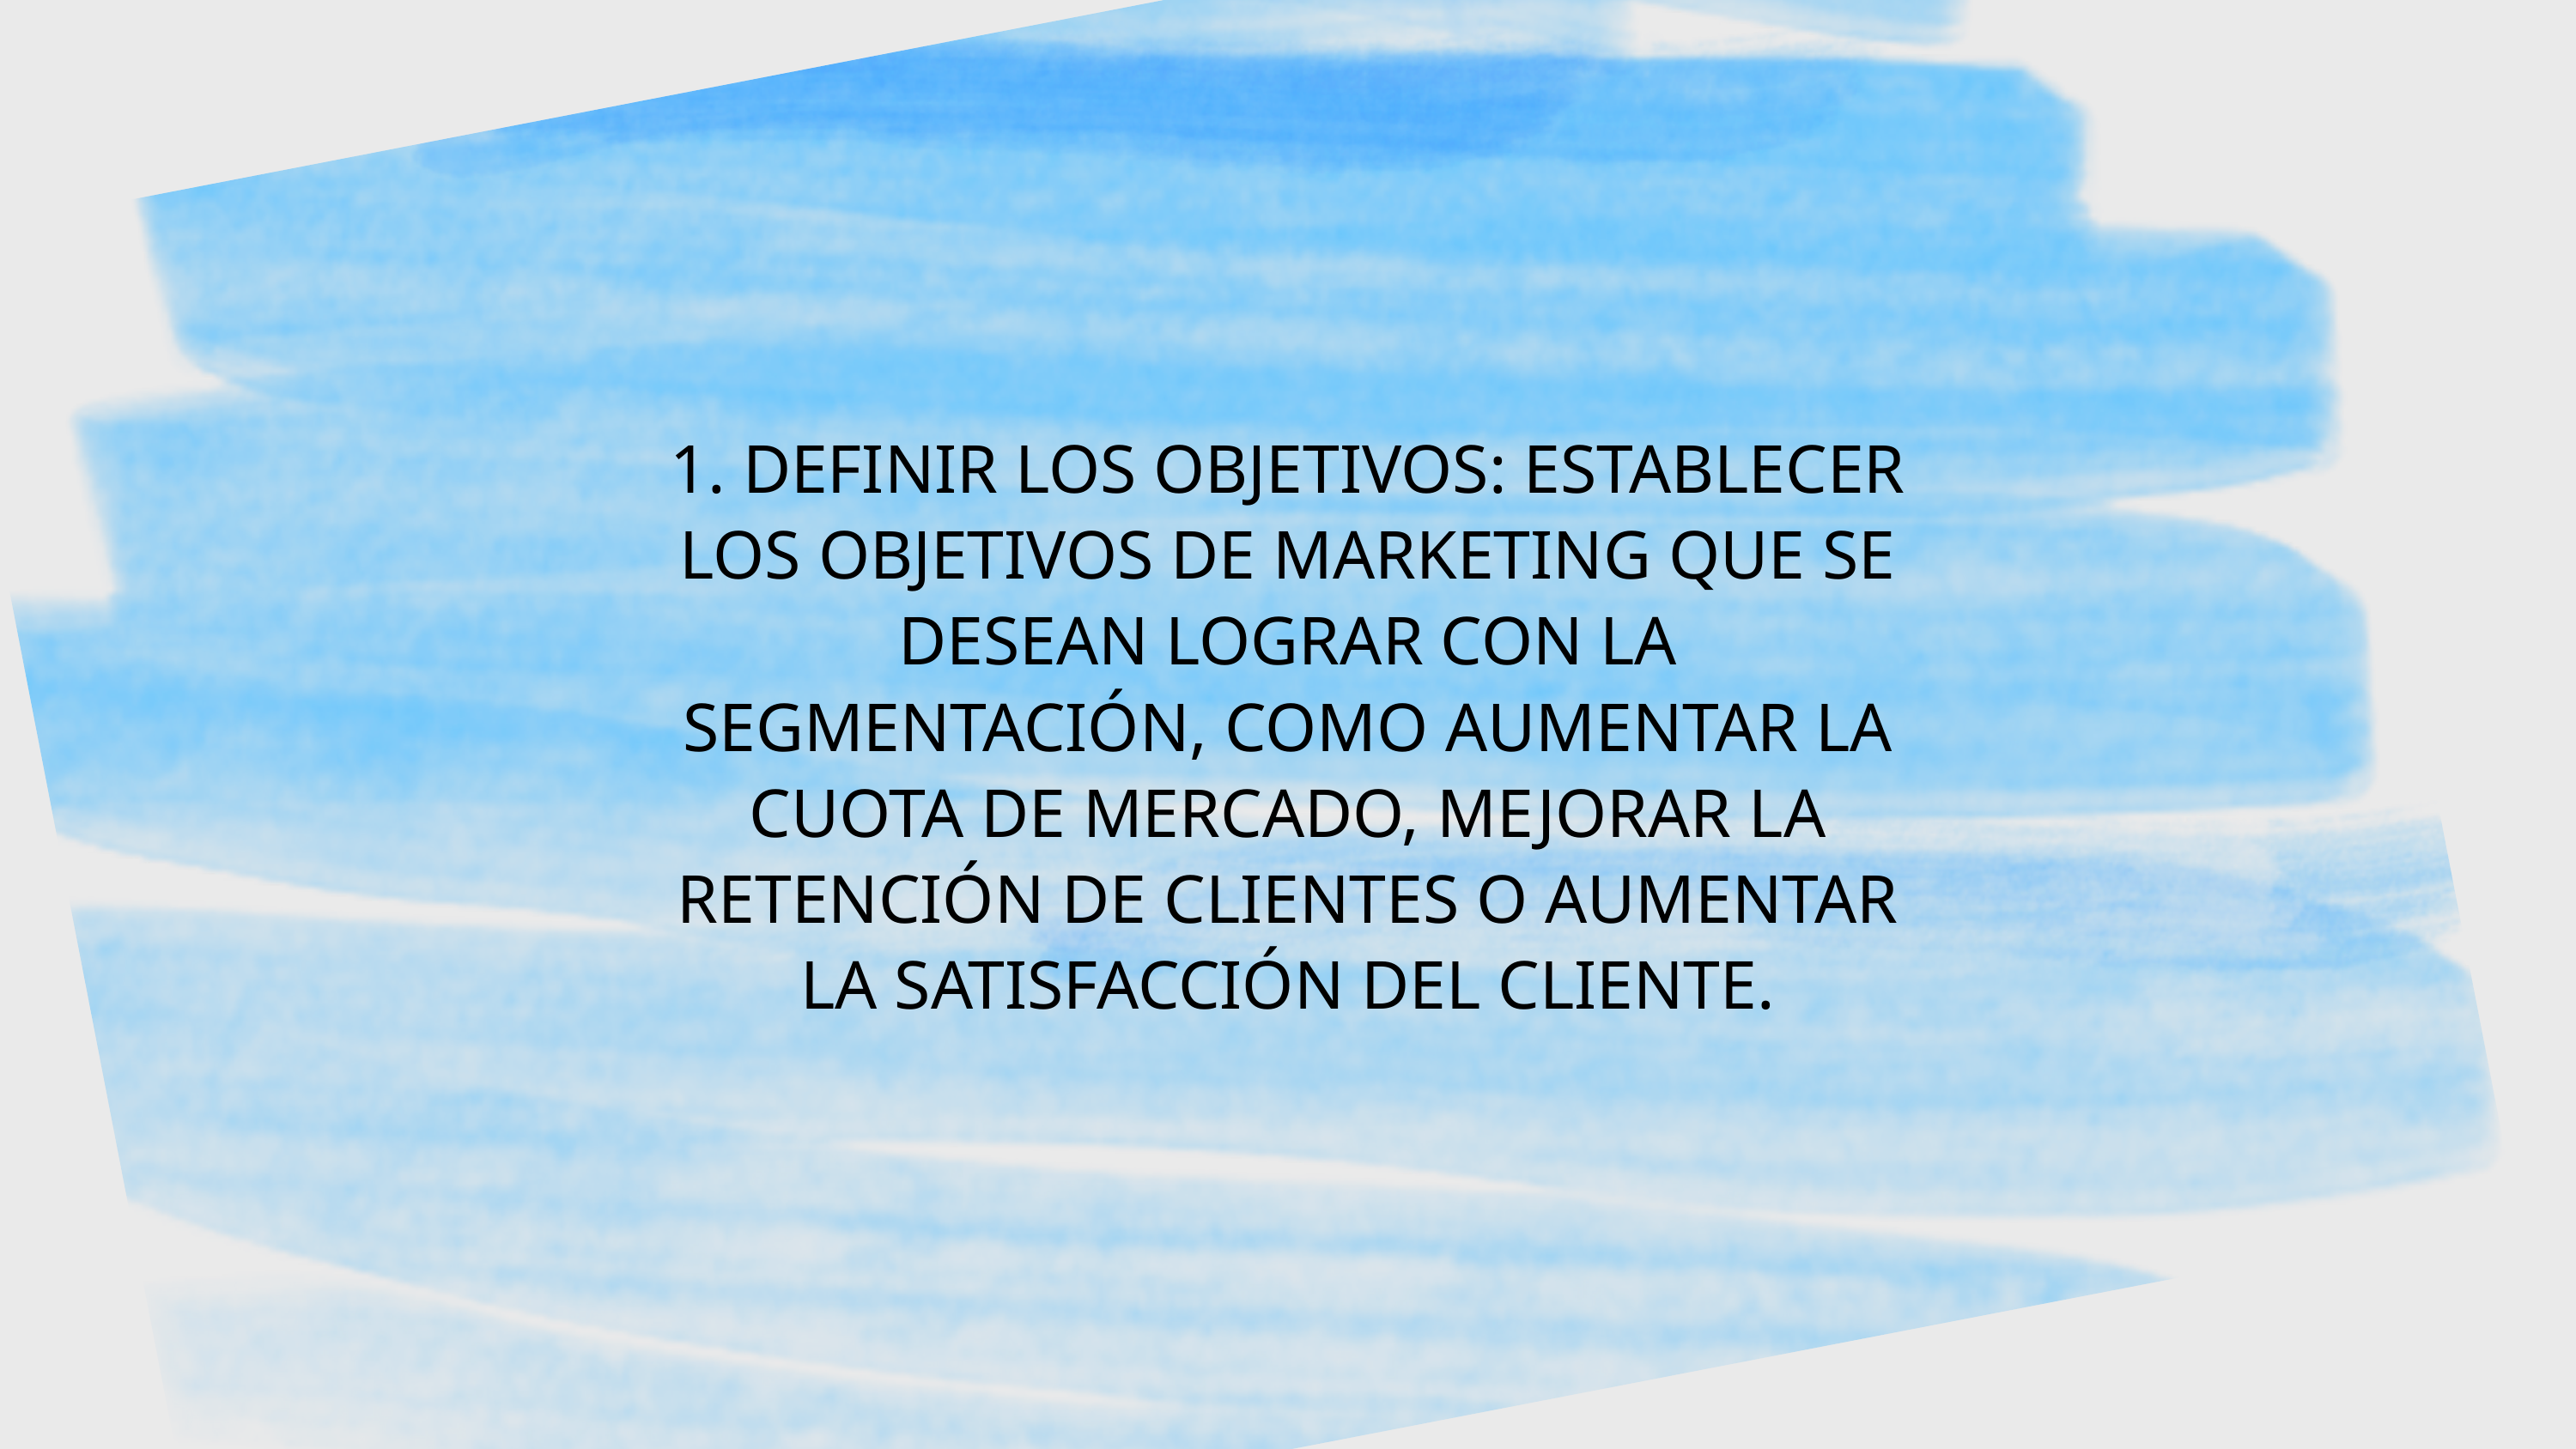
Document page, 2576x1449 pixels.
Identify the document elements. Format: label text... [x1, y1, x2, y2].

text_box 1. DEFINIR LOS OBJETIVOS: ESTABLECER LOS OBJETIVOS DE MARKETING QUE SE DESEAN LOGRAR CON LA SEGMENTACIÓN, COMO AUMENTAR LA CUOTA DE MERCADO, MEJORAR LA RETENCIÓN DE CLIENTES O AUMENTAR LA SATISFACCIÓN DEL CLIENTE. [645, 420, 1931, 1023]
text_box [0, 0, 2518, 1449]
